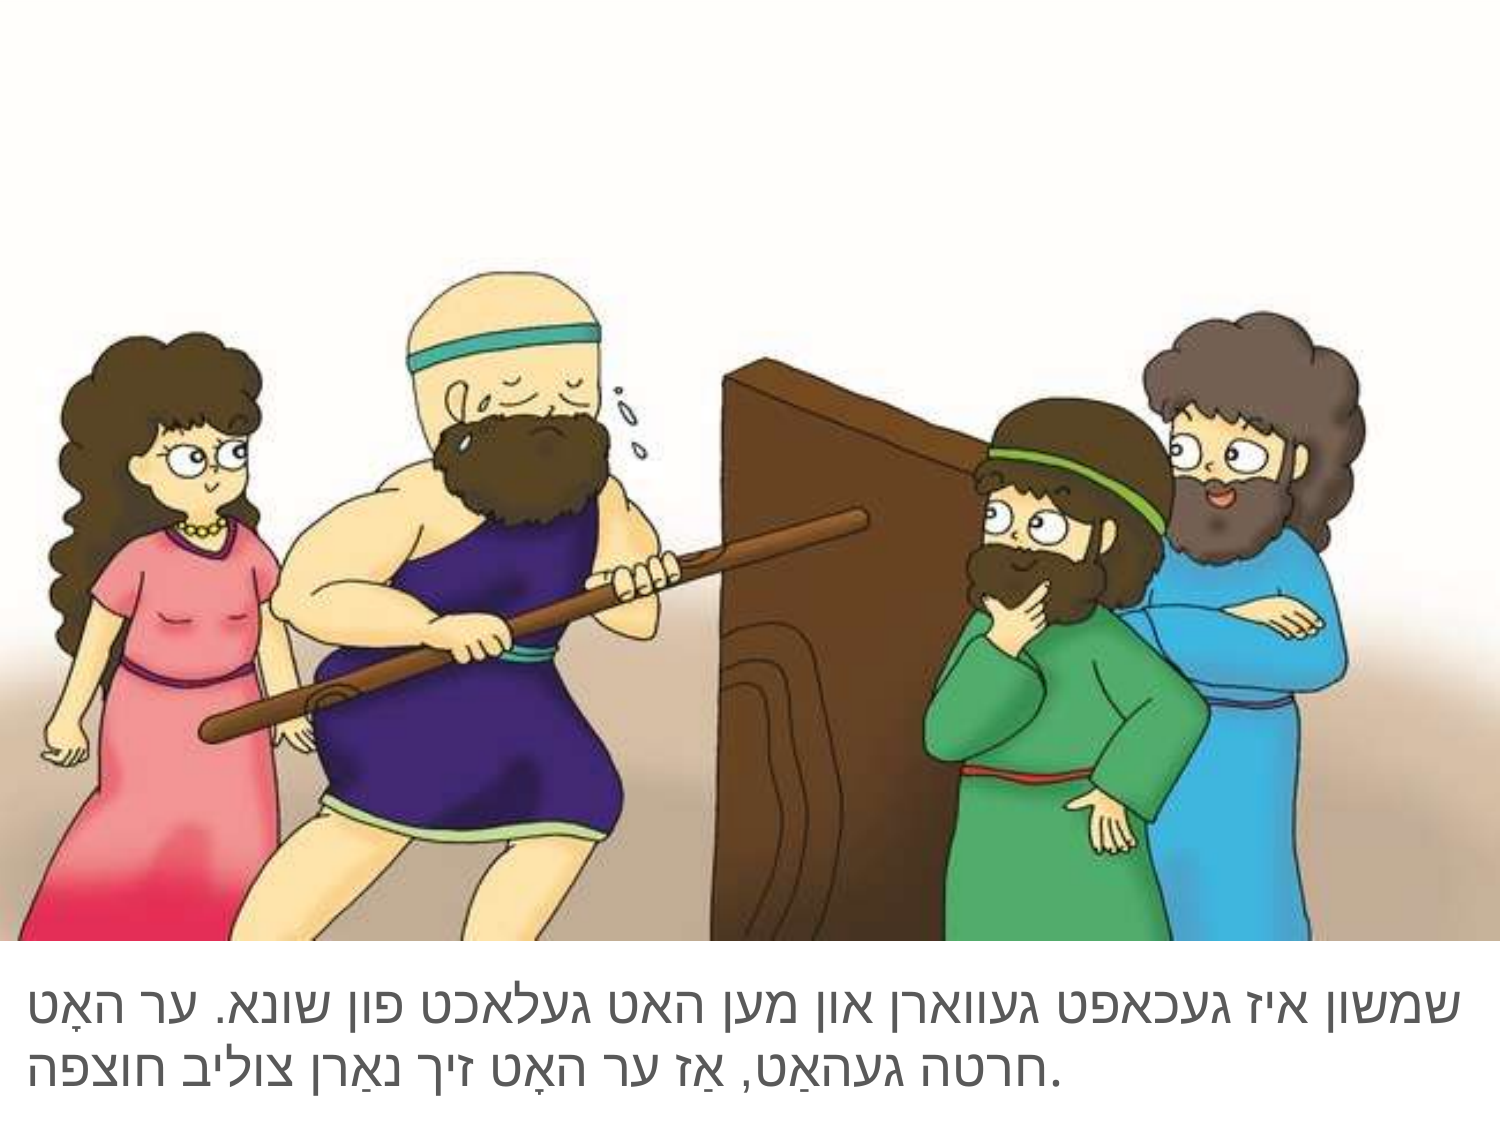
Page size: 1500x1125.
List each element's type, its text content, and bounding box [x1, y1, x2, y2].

text_box שמשון איז געכאפט געווארן און מען האט געלאכט פון שונא. ער האָט חרטה געהאַט, אַז ער האָט זיך נאַרן צוליב חוצפה. [11, 964, 1498, 1104]
picture [0, 0, 1500, 941]
